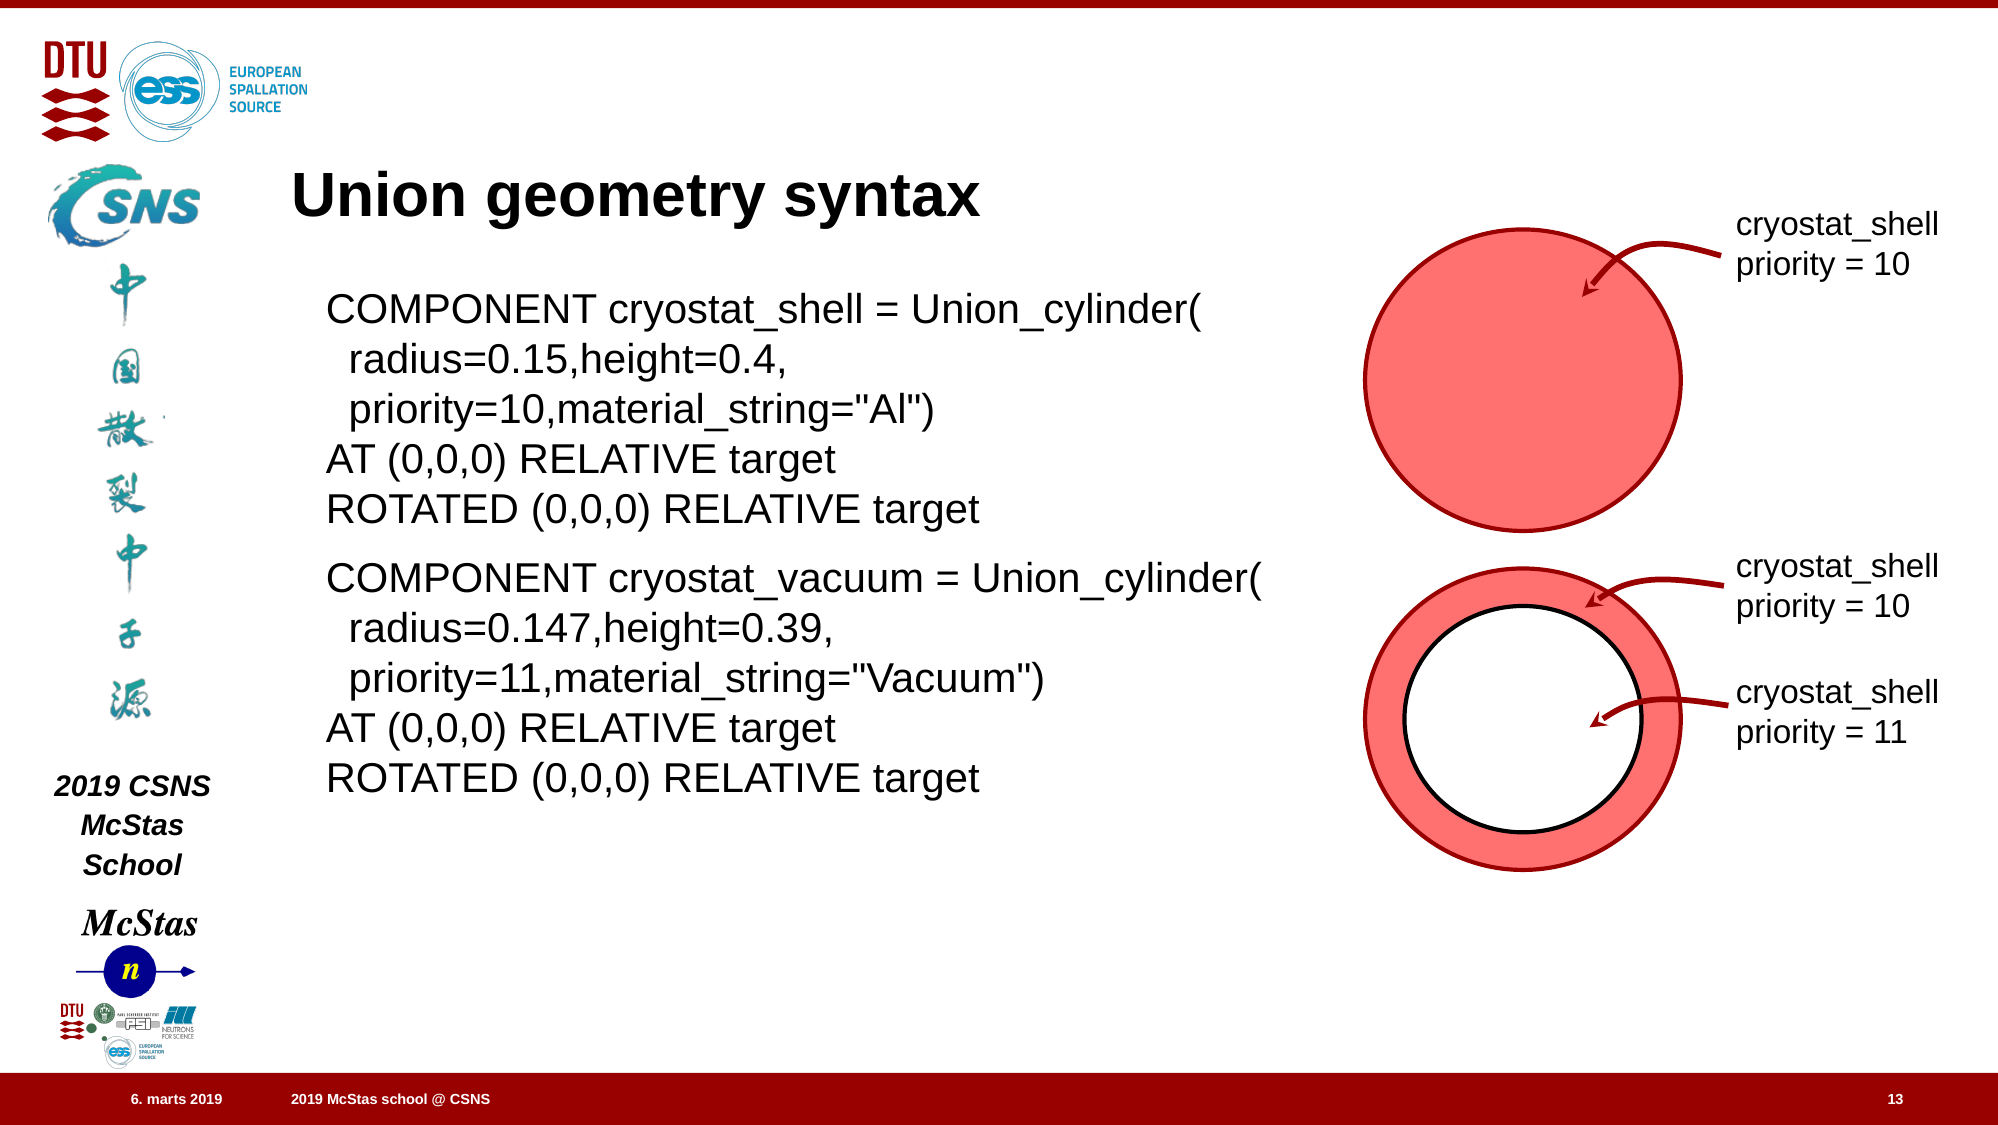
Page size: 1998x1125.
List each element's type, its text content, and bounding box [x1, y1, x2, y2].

picture [48, 162, 209, 744]
slide_number 13 [1886, 1088, 1909, 1110]
picture [119, 41, 307, 142]
text_box [1404, 605, 1642, 833]
text_box cryostat_shell priority = 10 [1735, 543, 1998, 624]
text_box [1365, 229, 1681, 531]
text_box cryostat_shell priority = 10 [1735, 202, 1998, 282]
text_box [1582, 243, 1722, 297]
picture [59, 908, 213, 999]
text_box [1365, 568, 1681, 870]
text_box COMPONENT cryostat_shell = Union_cylinder( radius=0.15,height=0.4, priority=10,material_string="Al") AT (0,0,0) RELATIVE target ROTATED (0,0,0) RELATIVE target COMPONENT cryostat_vacuum = Union_cylinder( radius=0.147,height=0.39, priority=11,material_string="Vacuum") AT (0,0,0) RELATIVE target ROTATED (0,0,0) RELATIVE target [311, 274, 1311, 808]
title Union geometry syntax [290, 69, 1820, 230]
text_box [1584, 579, 1724, 608]
text_box cryostat_shell priority = 11 [1735, 670, 1998, 751]
picture [86, 1003, 197, 1069]
text_box [1589, 699, 1729, 728]
picture [116, 1013, 160, 1030]
